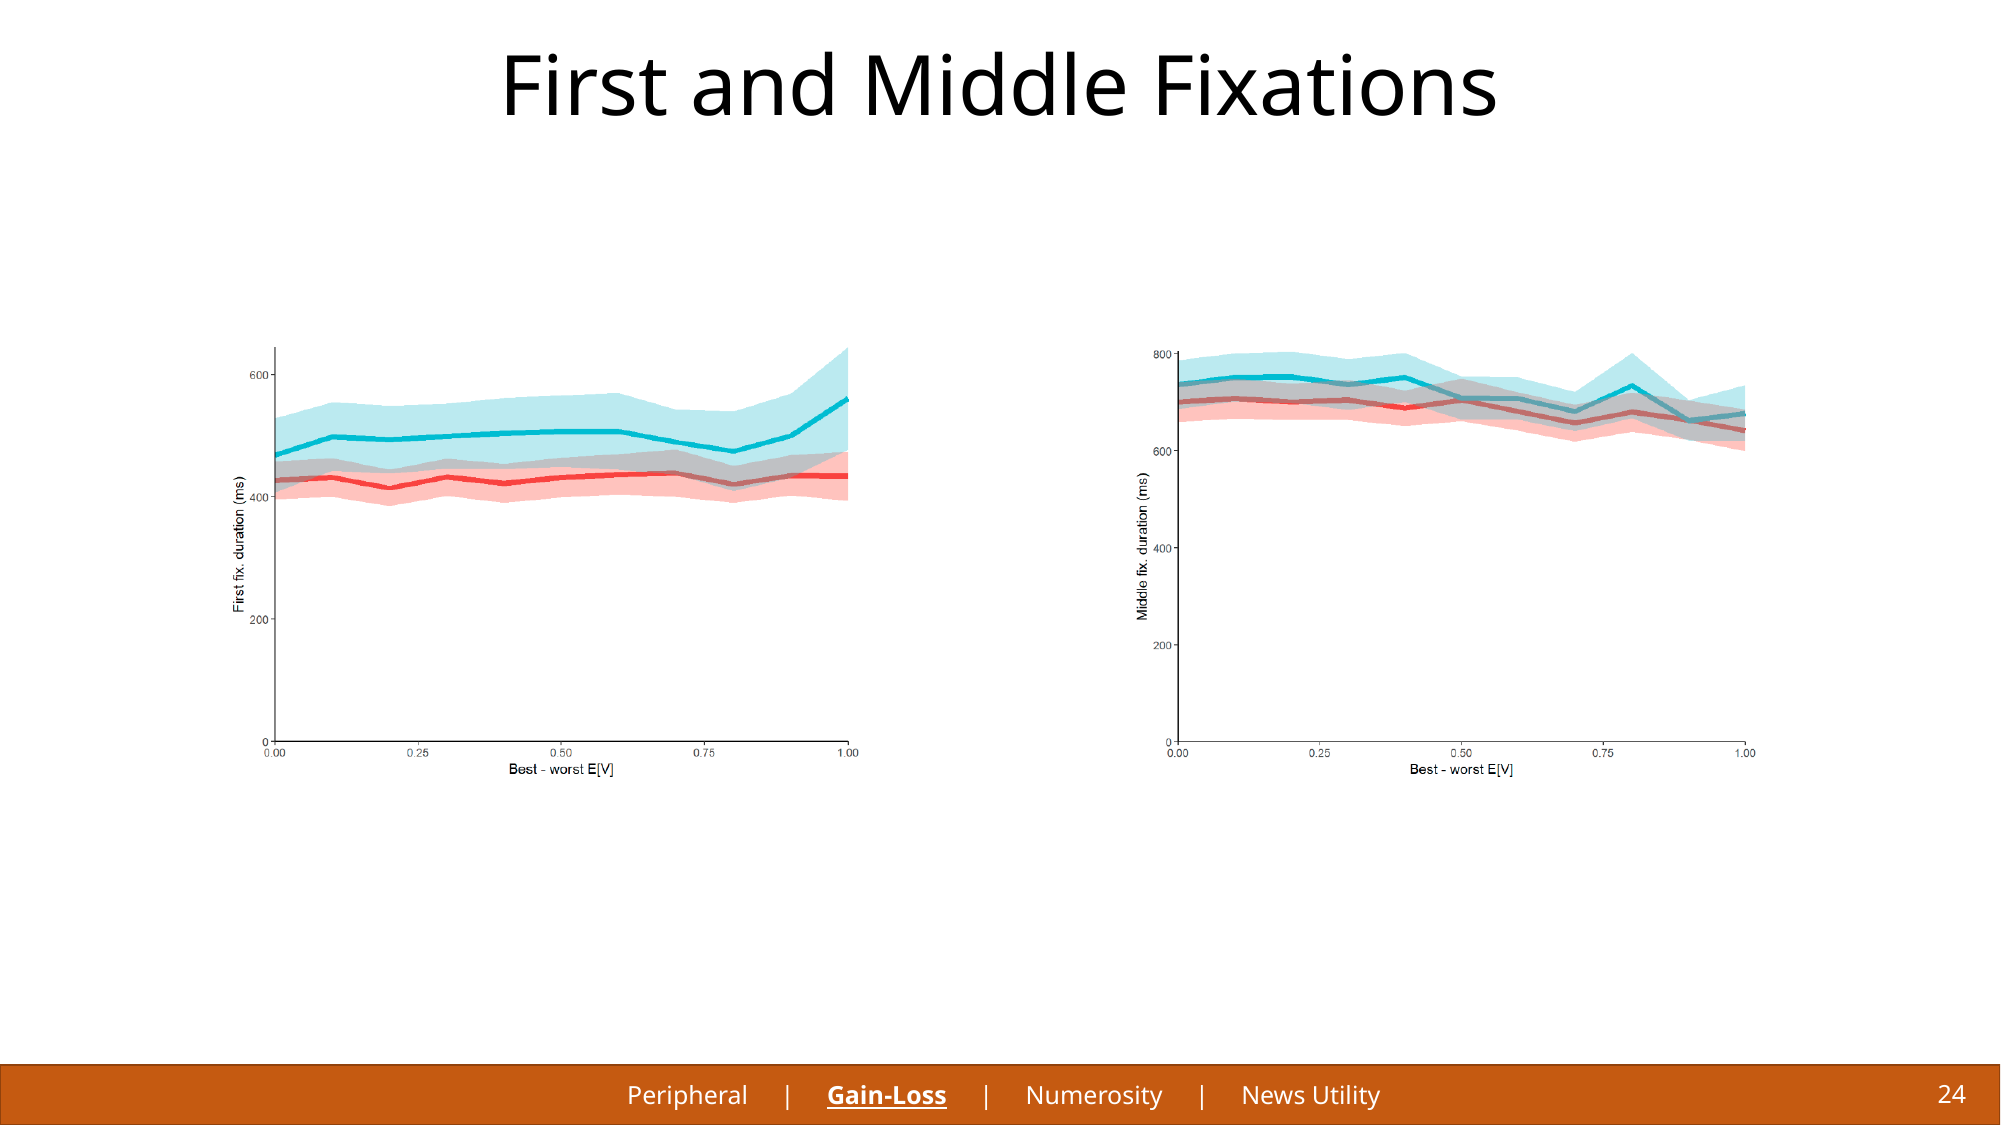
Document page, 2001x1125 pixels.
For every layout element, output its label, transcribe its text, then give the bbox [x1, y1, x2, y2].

title First and Middle Fixations [99, 34, 1901, 142]
footer Peripheral | Gain-Loss | Numerosity | News Utility [335, 1065, 1672, 1125]
slide_number 24 [1672, 1065, 1982, 1125]
picture [1130, 337, 1767, 788]
picture [220, 337, 870, 788]
